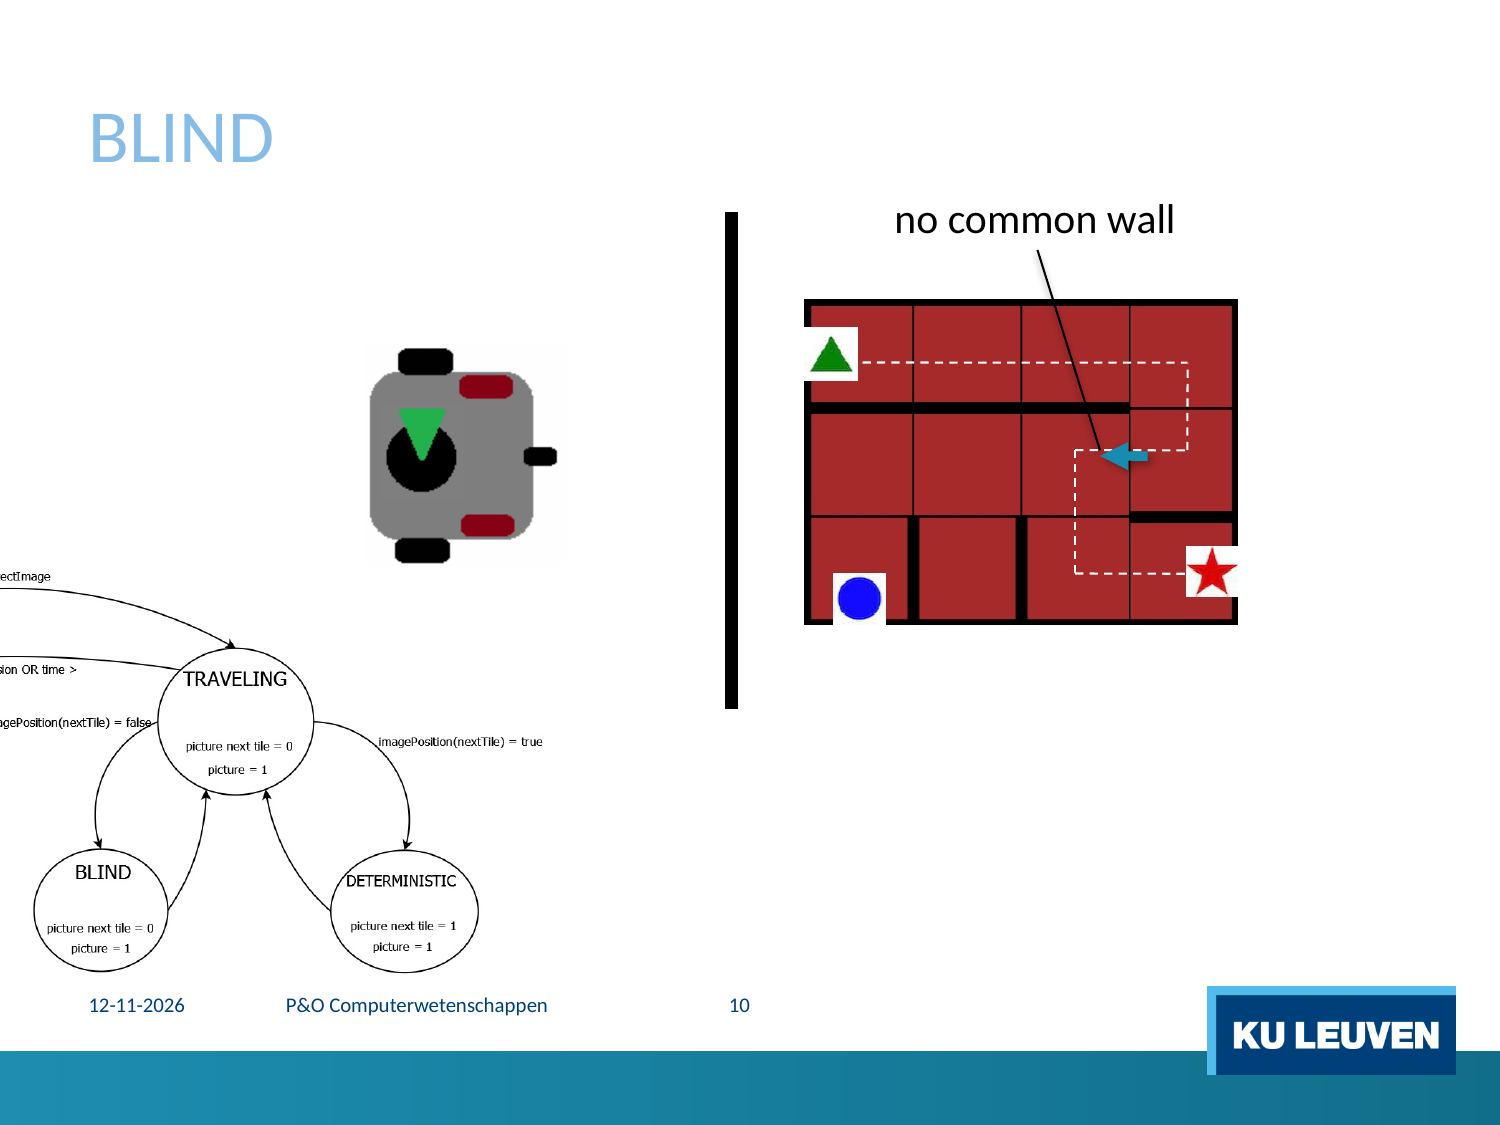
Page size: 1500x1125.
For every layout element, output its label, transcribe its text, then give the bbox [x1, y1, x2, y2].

slide_number 10 [596, 992, 750, 1040]
picture [353, 343, 578, 565]
title BLIND [88, 29, 1456, 178]
picture [0, 567, 544, 976]
picture [803, 299, 1238, 625]
picture [1207, 986, 1456, 1075]
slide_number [88, 992, 243, 1040]
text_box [968, 318, 1170, 382]
footer P&O Computerwetenschappen [256, 992, 582, 1040]
text_box no common wall [757, 184, 1313, 250]
